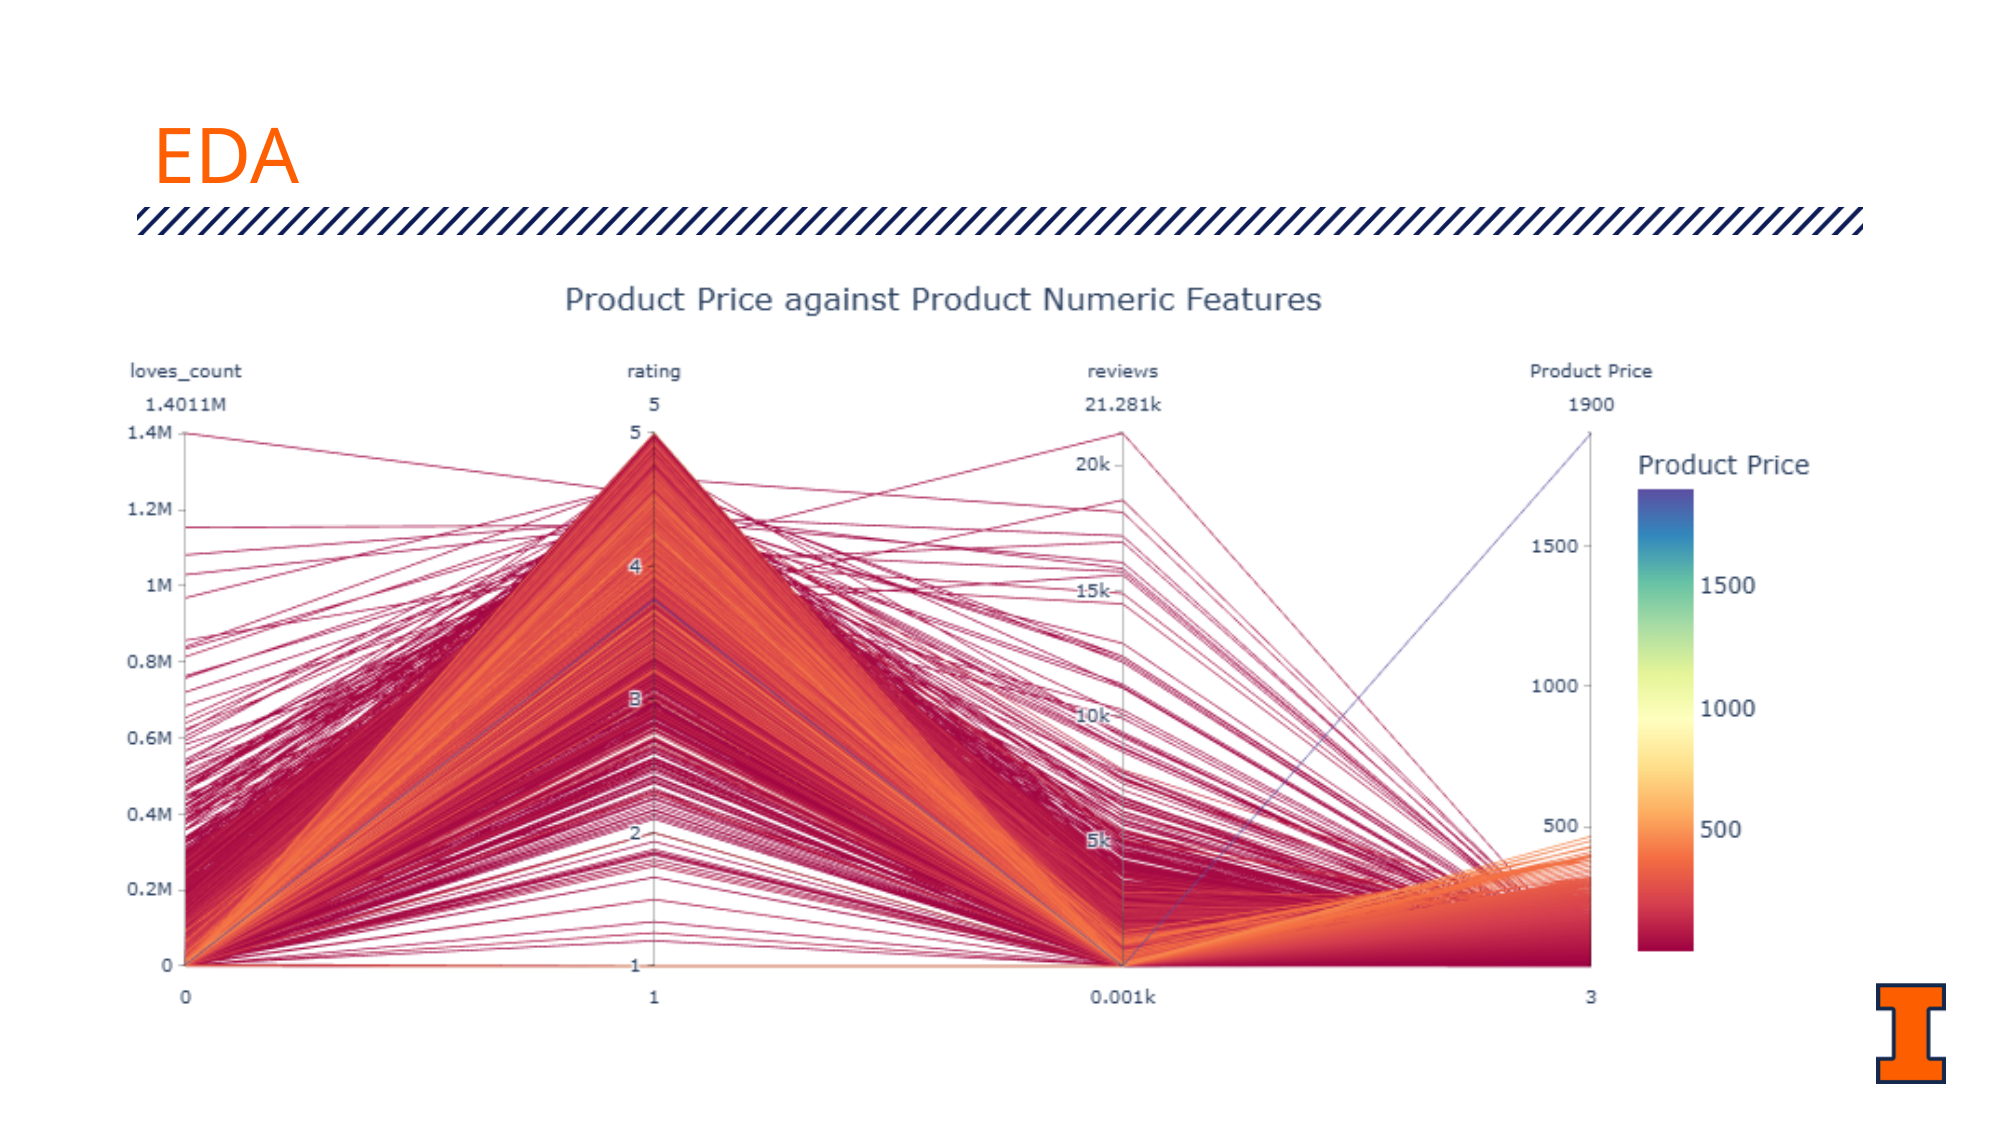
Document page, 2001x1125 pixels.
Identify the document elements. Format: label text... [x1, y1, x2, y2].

picture [1876, 983, 1946, 1084]
title EDA [137, 109, 1863, 208]
picture [79, 278, 1830, 1084]
picture [137, 208, 1863, 235]
